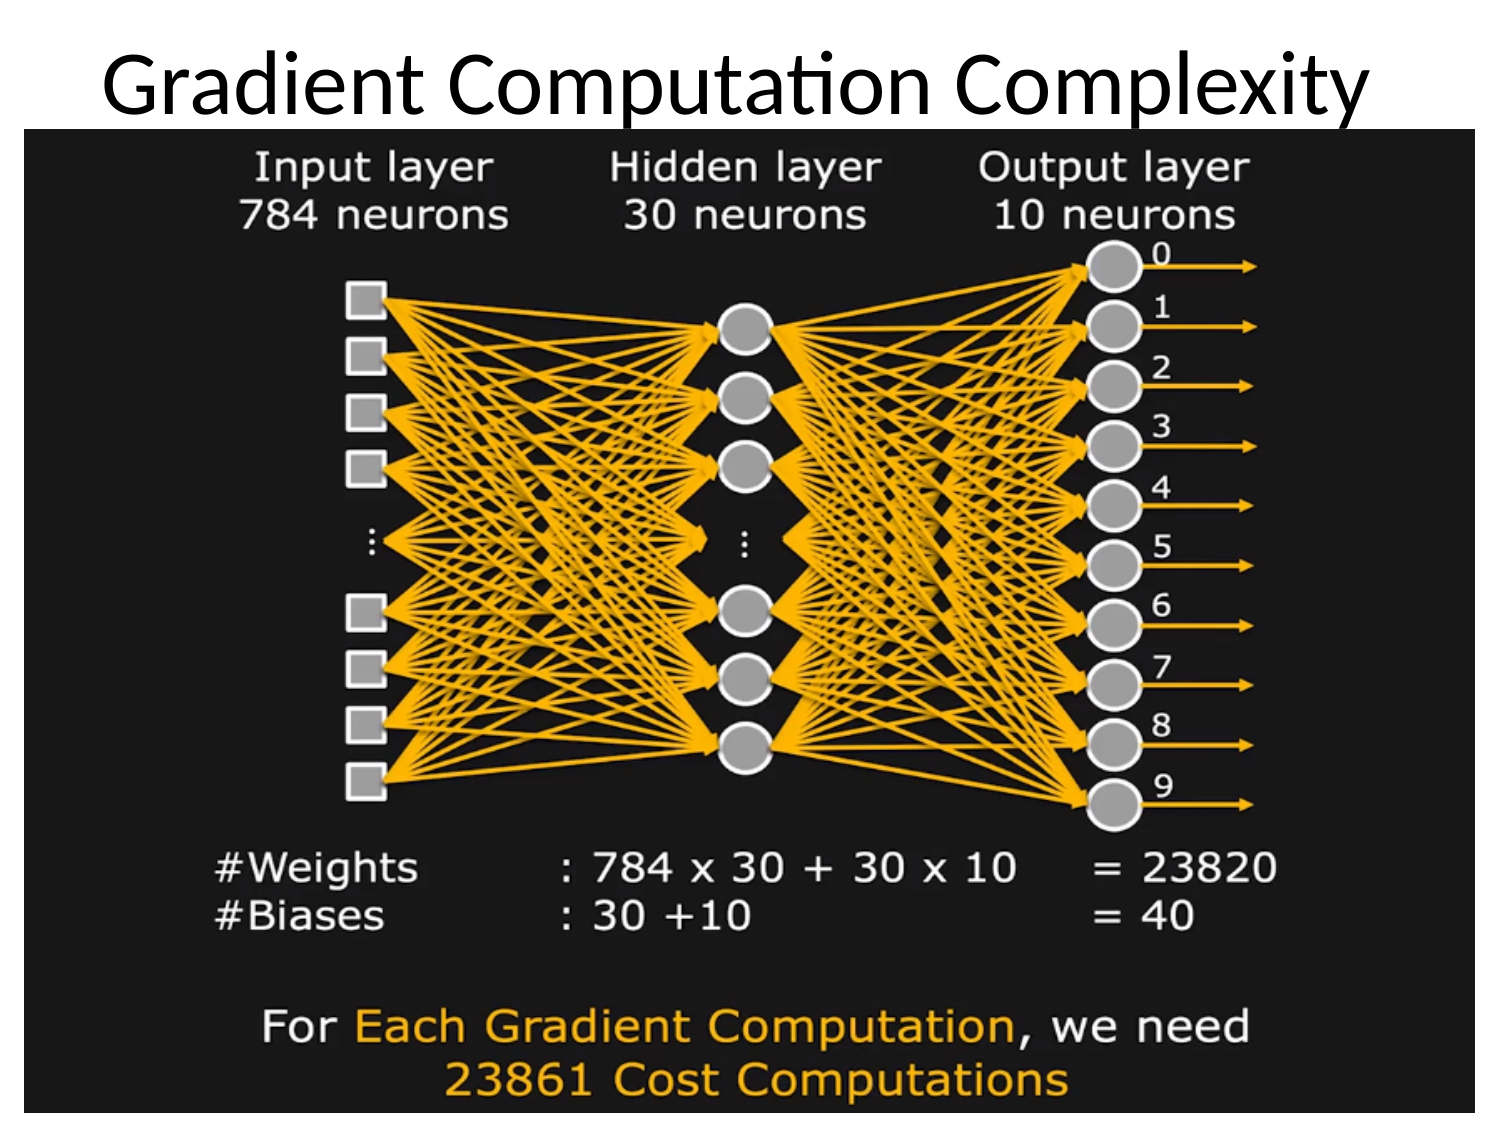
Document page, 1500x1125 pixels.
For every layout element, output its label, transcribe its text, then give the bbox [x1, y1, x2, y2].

picture [24, 129, 1476, 1113]
title Gradient Computation Complexity [62, 12, 1413, 128]
